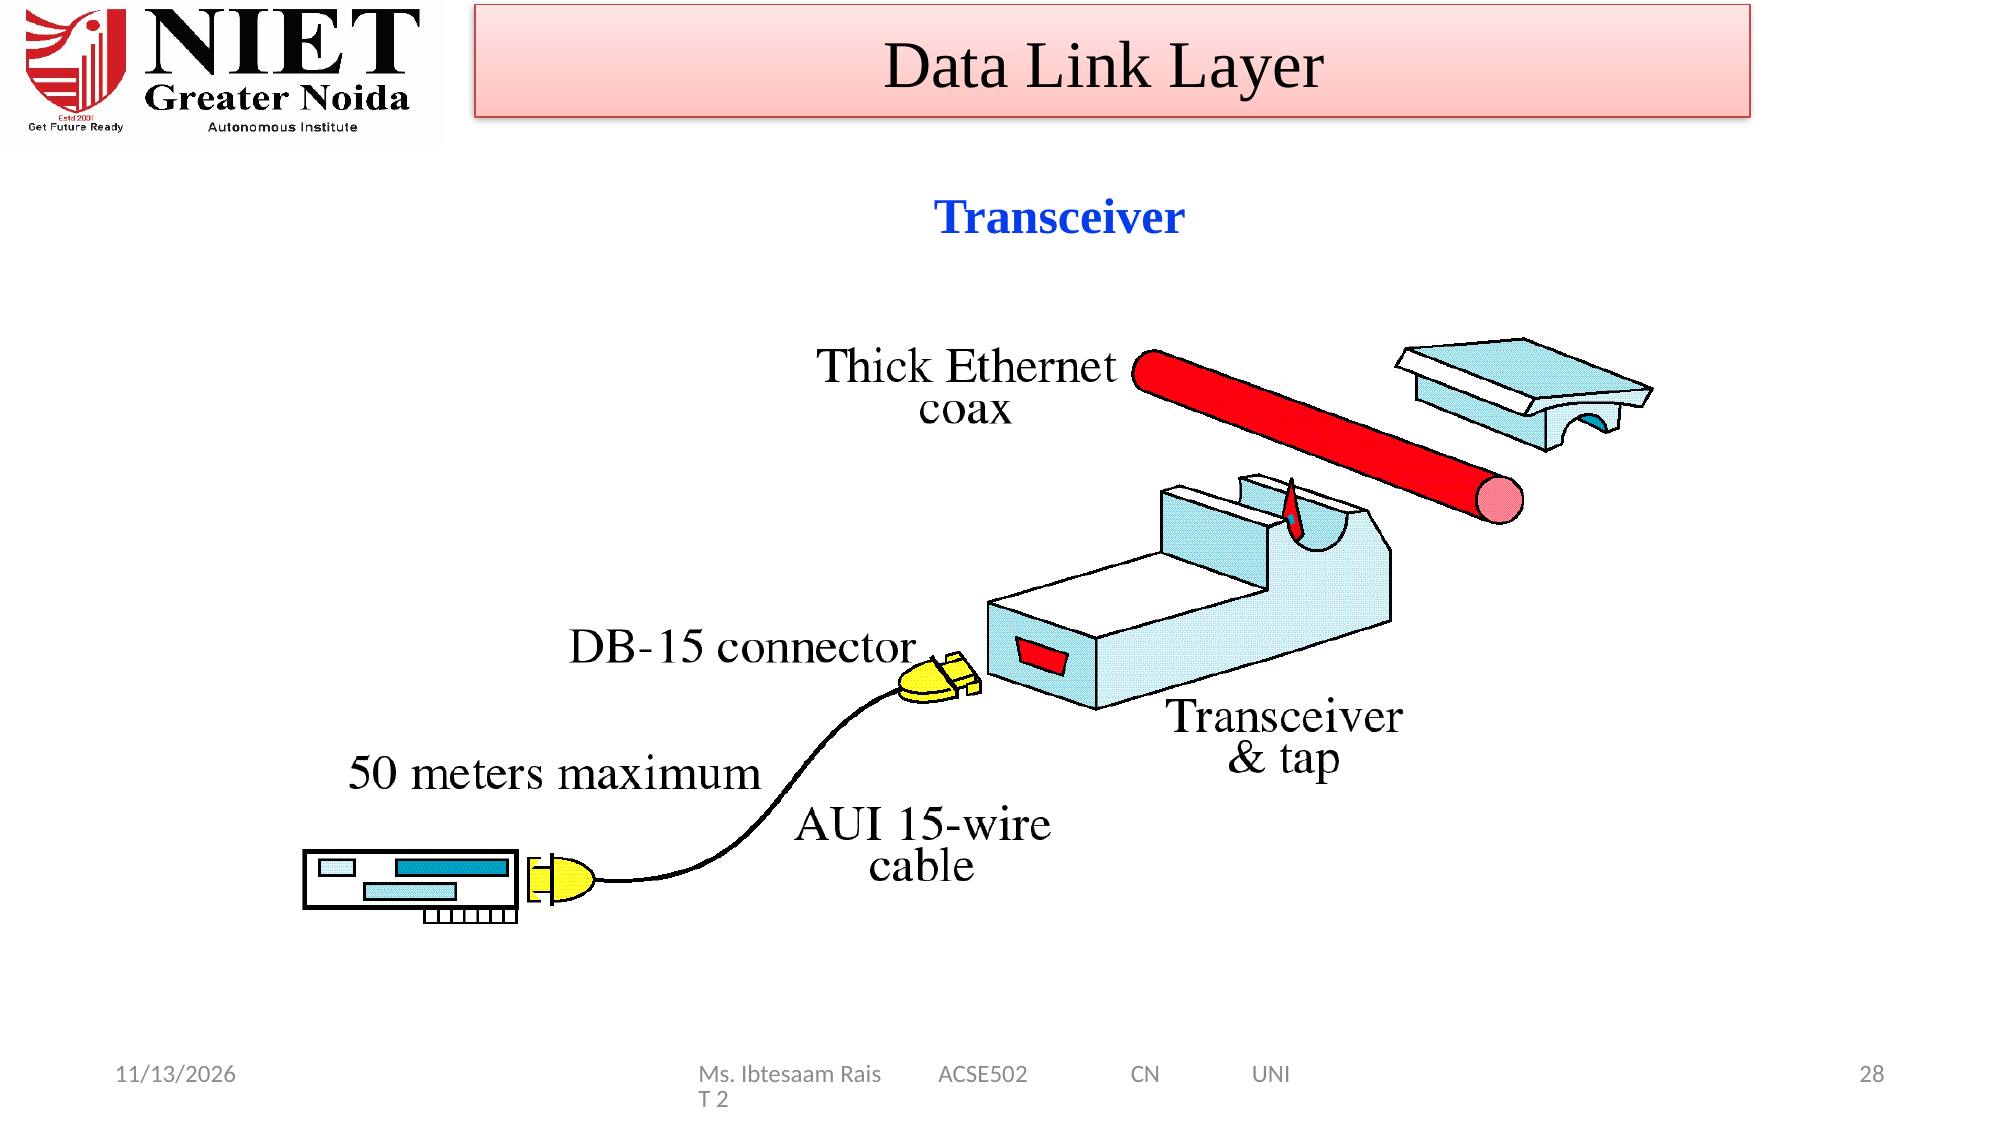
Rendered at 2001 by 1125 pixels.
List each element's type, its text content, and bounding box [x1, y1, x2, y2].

picture [302, 336, 1654, 924]
text_box Transceiver [918, 175, 1201, 251]
slide_number 28 [1433, 1042, 1900, 1103]
text_box Data Link Layer [474, 4, 1751, 118]
picture [0, 0, 445, 149]
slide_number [99, 1042, 567, 1103]
footer Ms. Ibtesaam Rais ACSE502 CN UNIT 2 [683, 1042, 1317, 1103]
